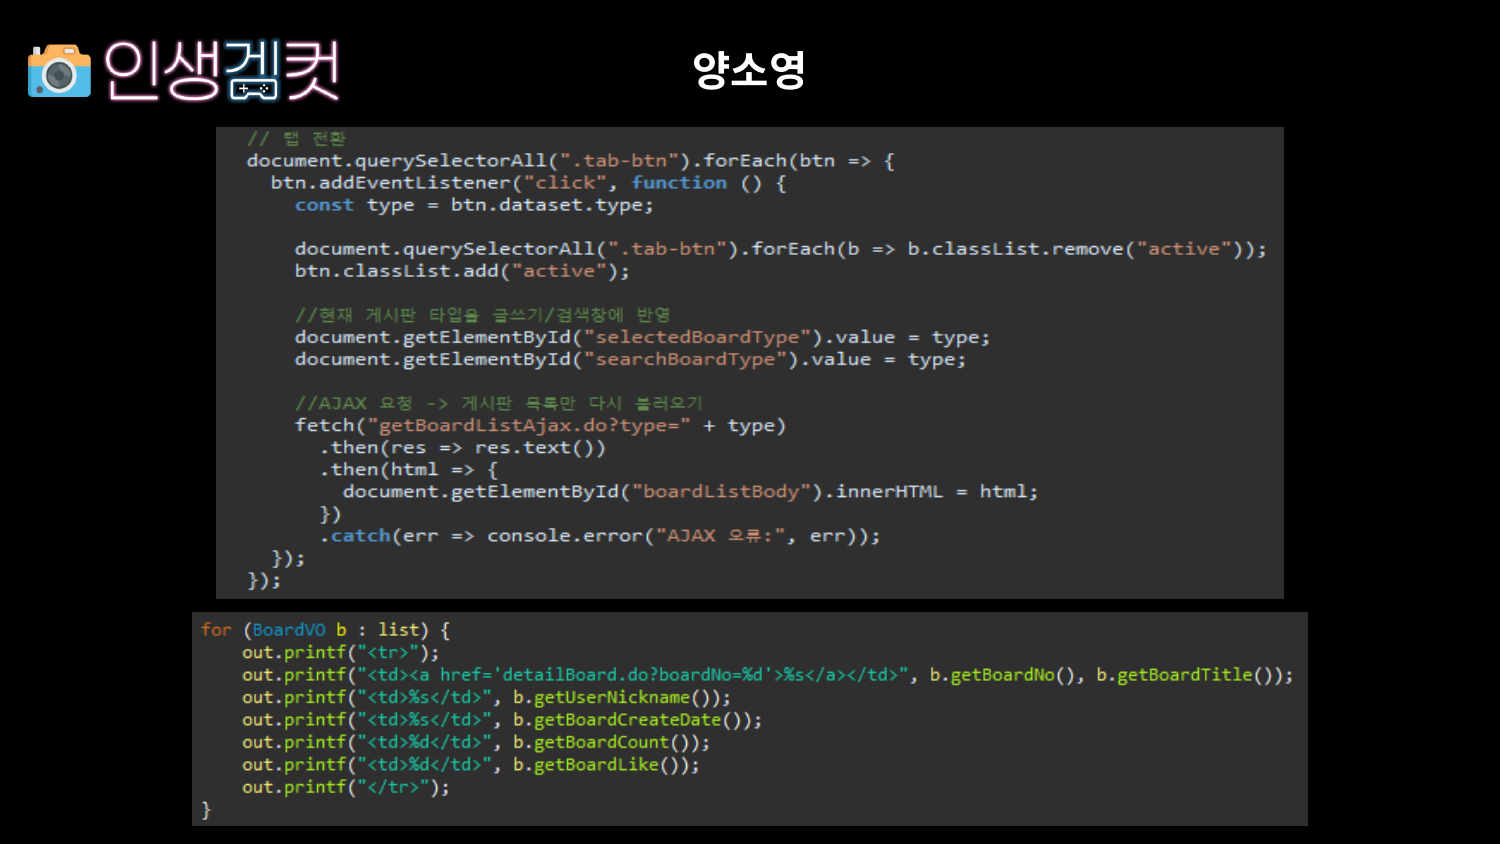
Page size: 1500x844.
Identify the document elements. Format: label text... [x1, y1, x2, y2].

picture [191, 612, 1309, 826]
picture [17, 25, 348, 114]
text_box 양소영 [584, 8, 915, 126]
picture [216, 127, 1284, 599]
